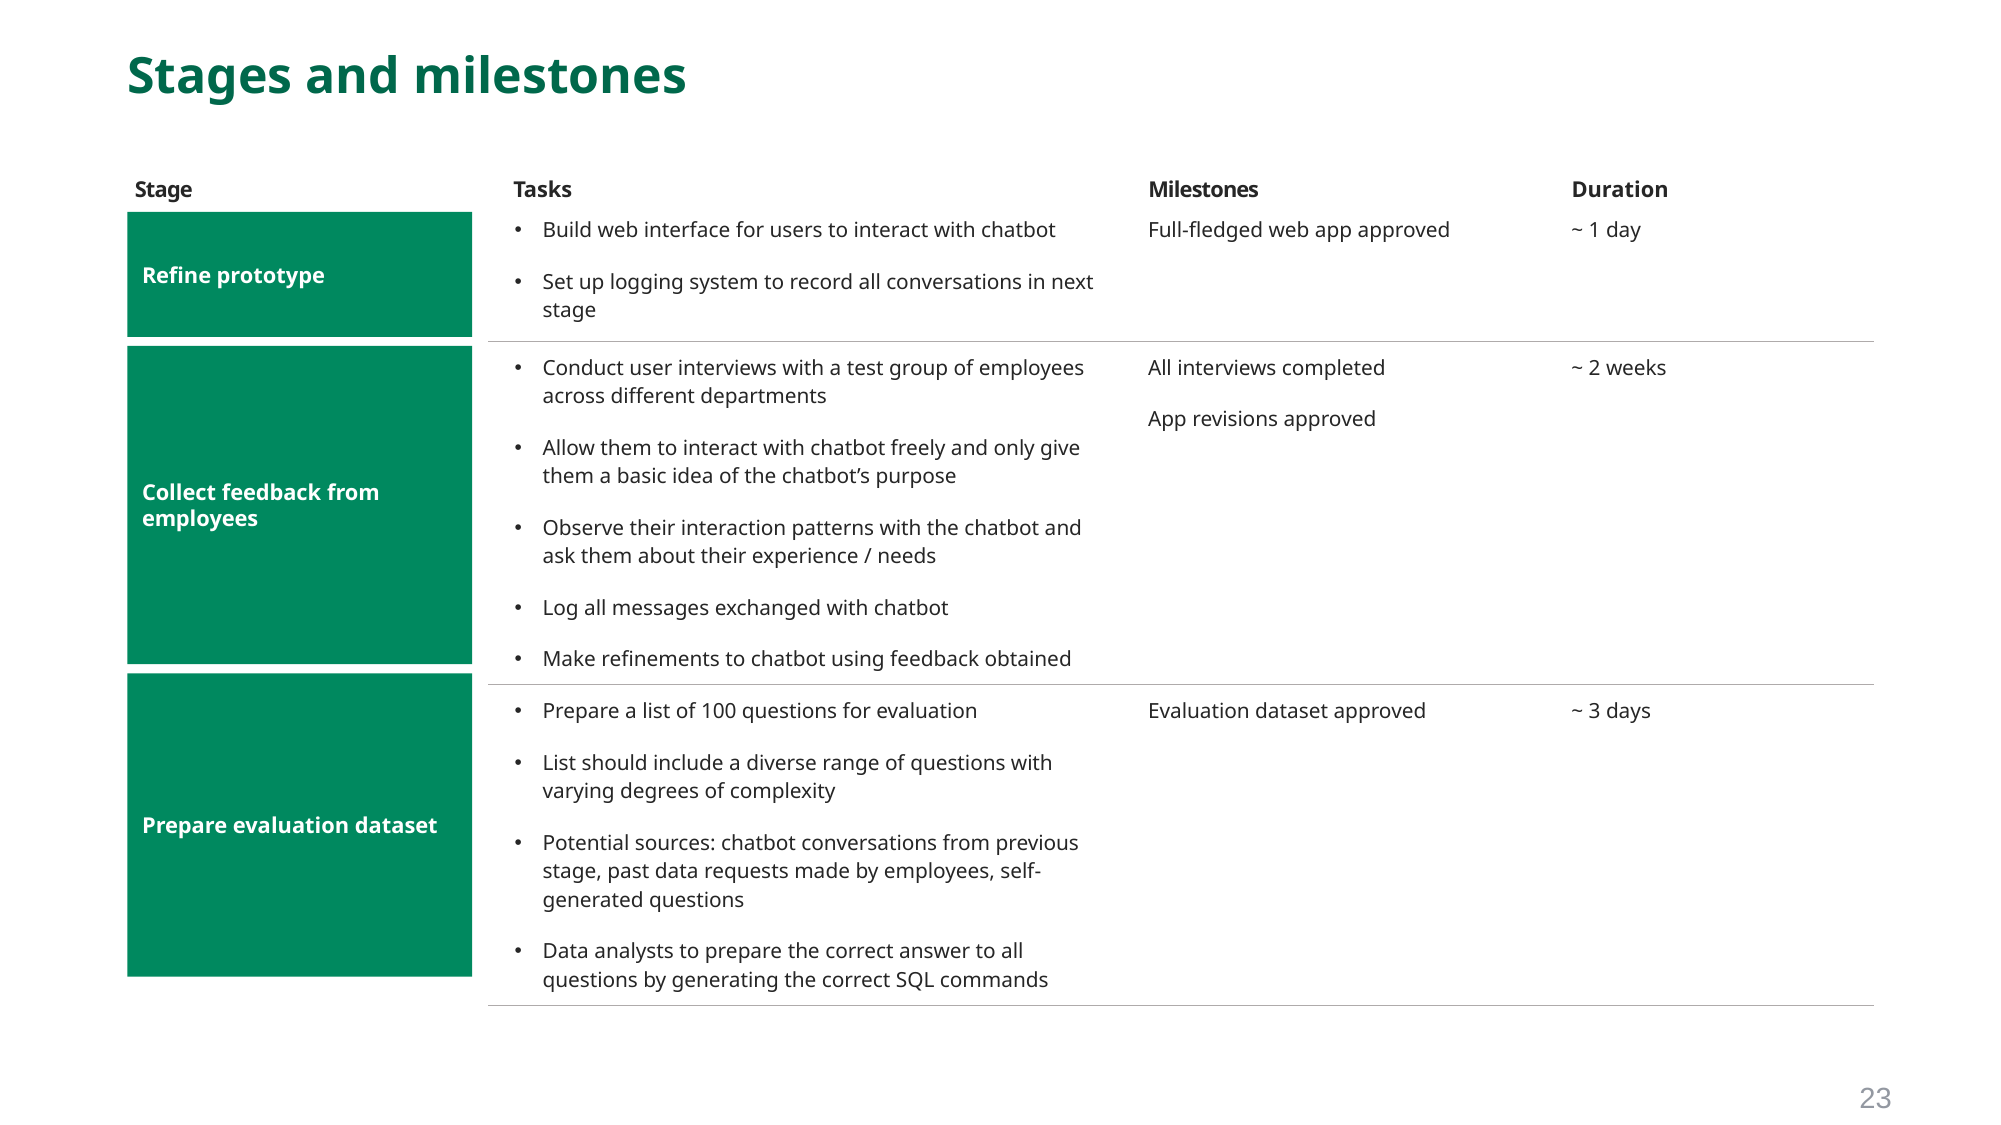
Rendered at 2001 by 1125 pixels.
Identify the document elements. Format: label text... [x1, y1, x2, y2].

slide_number 23 [1441, 1078, 1892, 1125]
table_cell Full-fledged web app approved [1123, 204, 1547, 341]
table_header Duration [1547, 164, 1874, 204]
table_cell ~ 3 days [1547, 685, 1874, 1005]
table_header Milestones [1123, 164, 1547, 204]
title Stages and milestones [127, 49, 1789, 164]
text_box Refine prototype [126, 211, 473, 338]
table_header Tasks [488, 164, 1123, 204]
table_cell [110, 685, 488, 1005]
table_cell ~ 2 weeks [1547, 342, 1874, 684]
table_cell All interviews completed App revisions approved [1123, 342, 1547, 684]
table_cell [110, 341, 488, 685]
table_cell Build web interface for users to interact with chatbot Set up logging system to record all conversations in next stage [488, 204, 1123, 341]
table_cell ~ 1 day [1547, 204, 1874, 341]
table_header Stage [110, 164, 488, 204]
text_box Prepare evaluation dataset [126, 672, 473, 978]
table_cell [110, 204, 488, 341]
table_cell Prepare a list of 100 questions for evaluation List should include a diverse range of questions with varying degrees of complexity Potential sources: chatbot conversations from previous stage, past data requests made by employees, self-generated questions Data analysts to prepare the correct answer to all questions by generating the correct SQL commands [488, 685, 1123, 1005]
table_cell Conduct user interviews with a test group of employees across different departments Allow them to interact with chatbot freely and only give them a basic idea of the chatbot’s purpose Observe their interaction patterns with the chatbot and ask them about their experience / needs Log all messages exchanged with chatbot Make refinements to chatbot using feedback obtained [488, 342, 1123, 684]
table_cell Evaluation dataset approved [1123, 685, 1547, 1005]
text_box Collect feedback from employees [126, 345, 473, 665]
